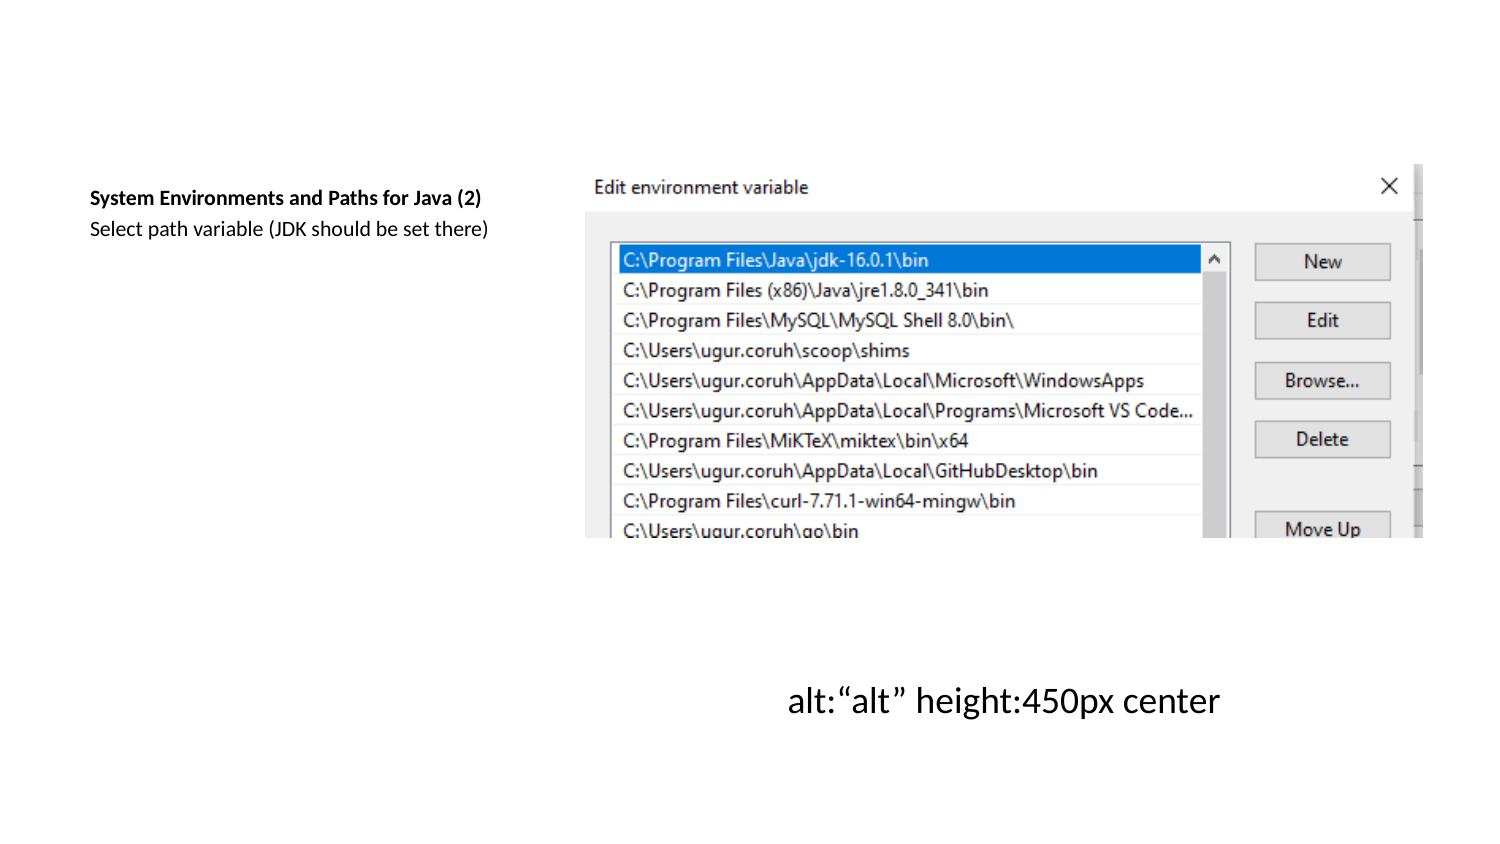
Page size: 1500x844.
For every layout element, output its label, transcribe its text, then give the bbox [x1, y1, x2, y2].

list System Environments and Paths for Java (2) Select path variable (JDK should be set there) [75, 176, 569, 754]
text_box alt:“alt” height:450px center [585, 668, 1423, 753]
picture [585, 164, 1424, 538]
